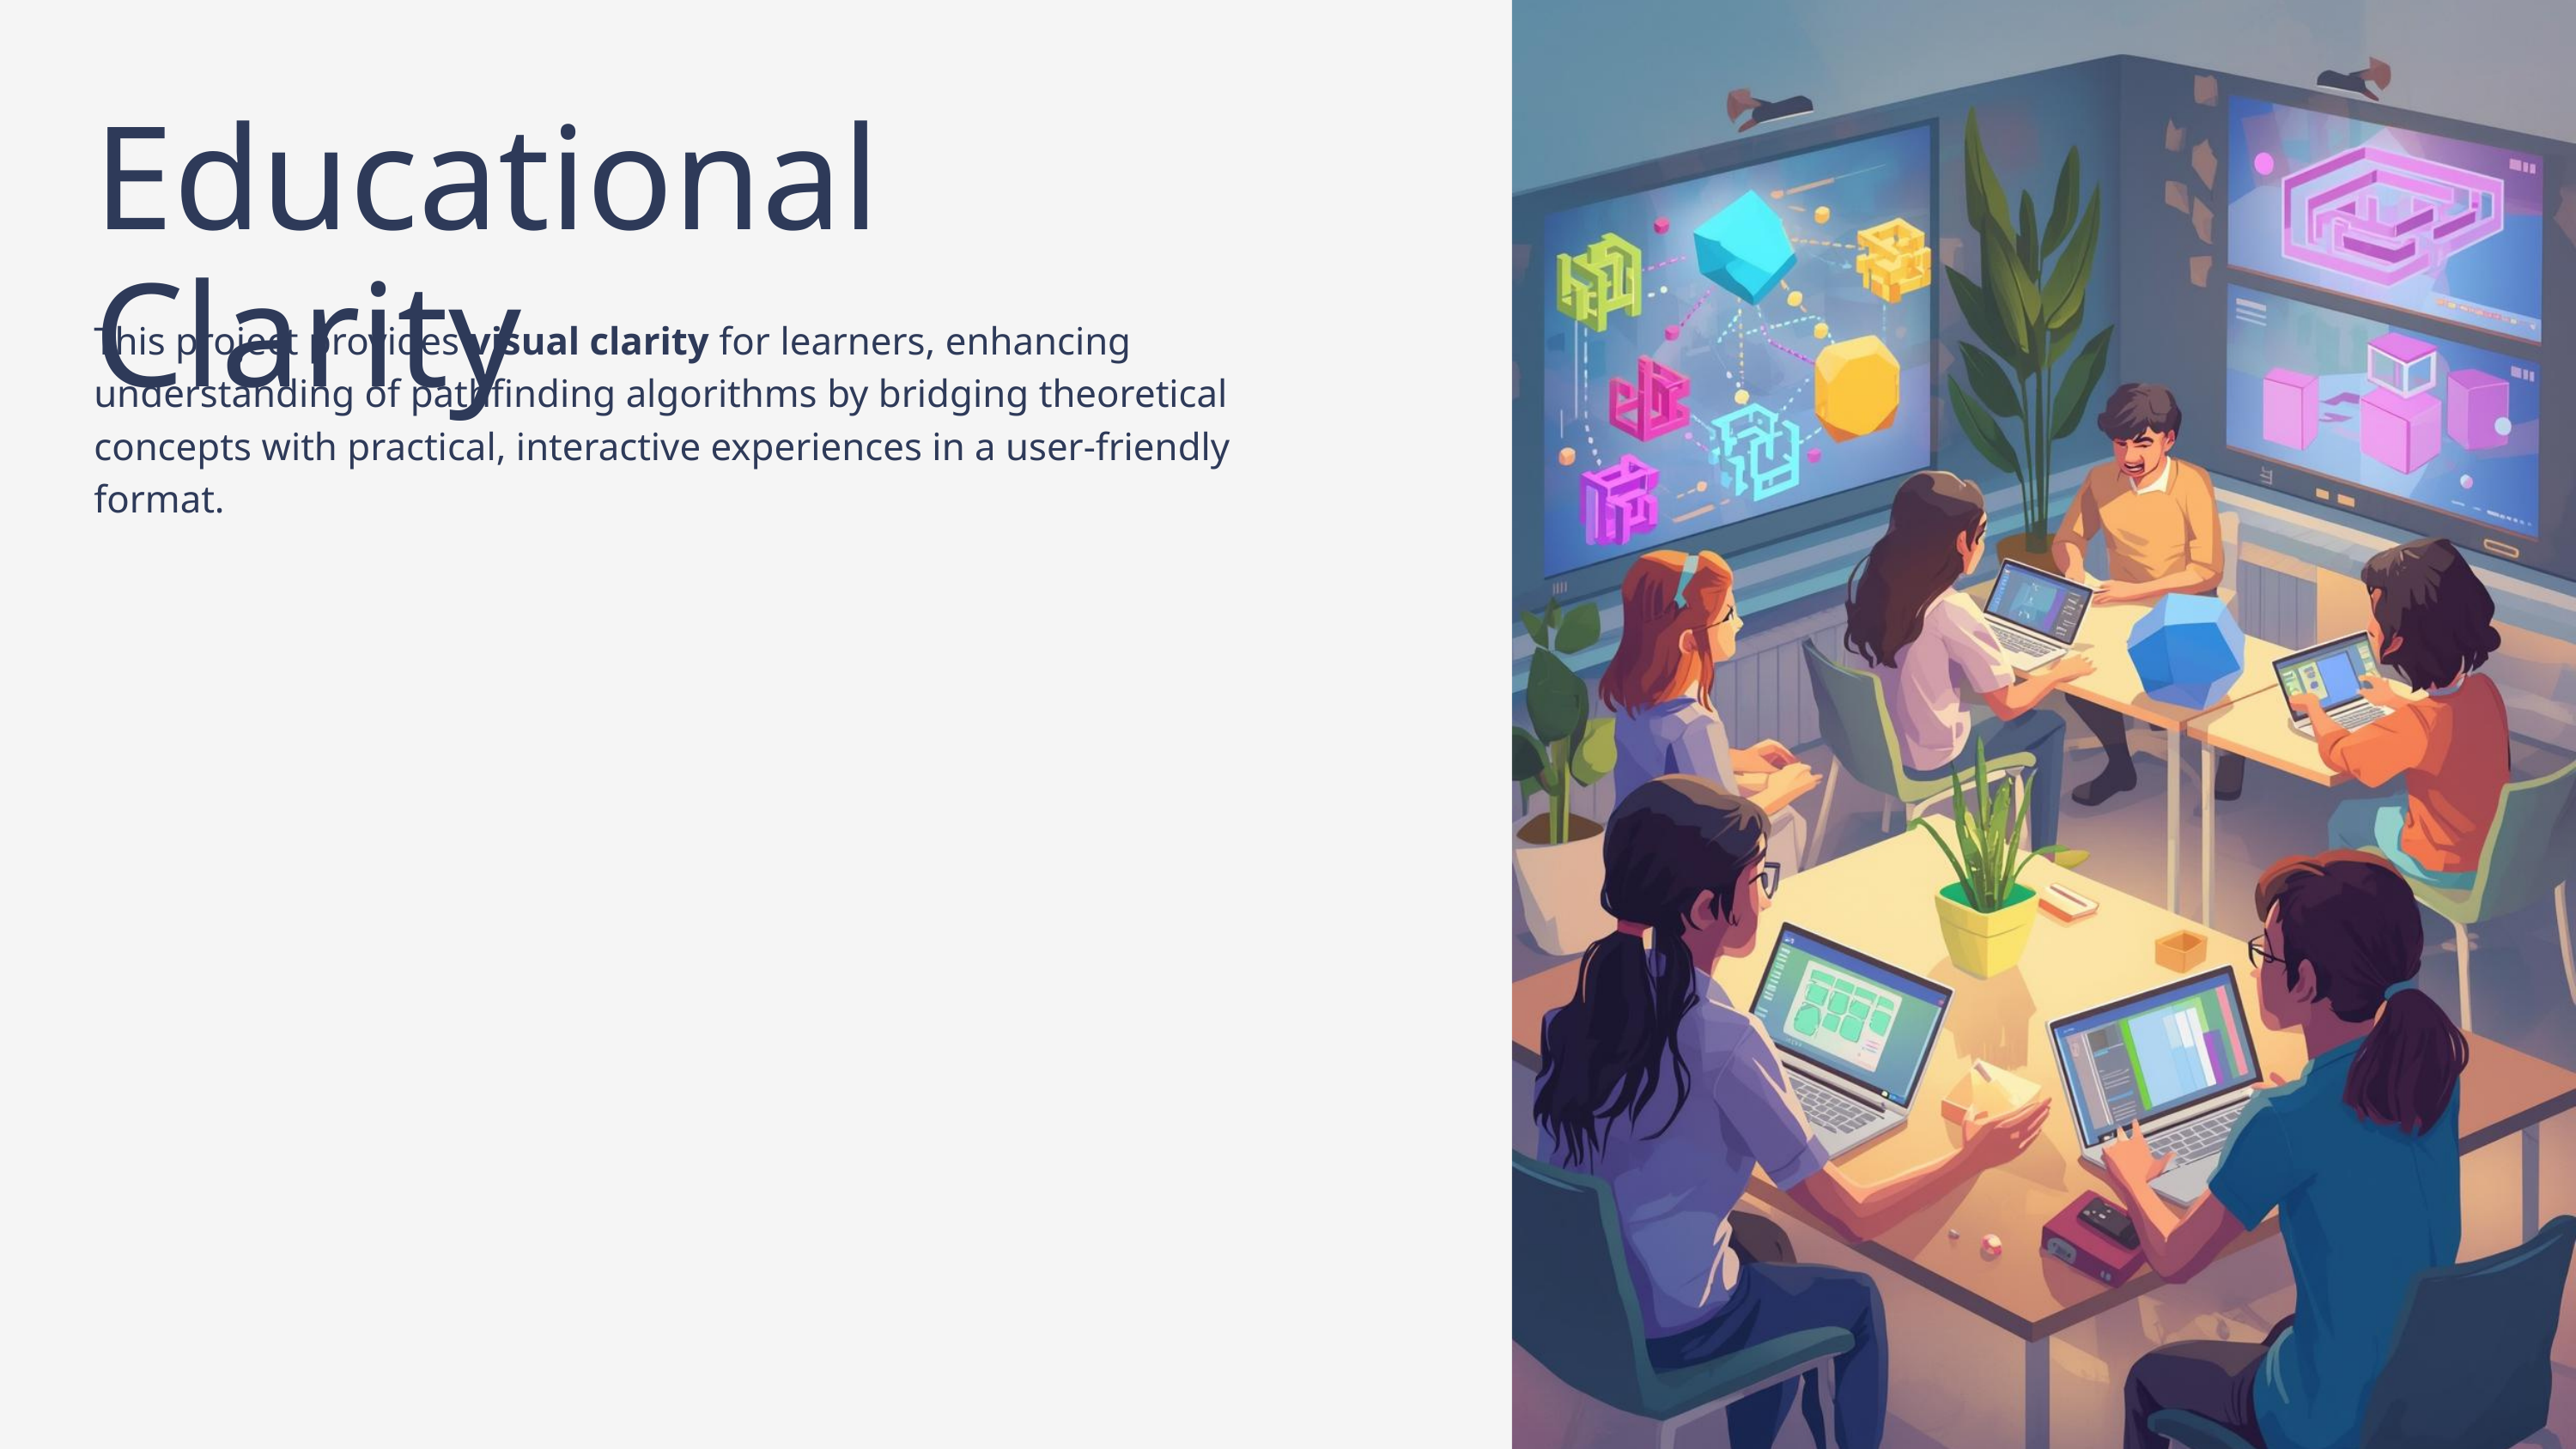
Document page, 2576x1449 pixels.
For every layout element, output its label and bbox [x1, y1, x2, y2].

text_box [94, 94, 1267, 518]
text_box [1511, 0, 2576, 1449]
